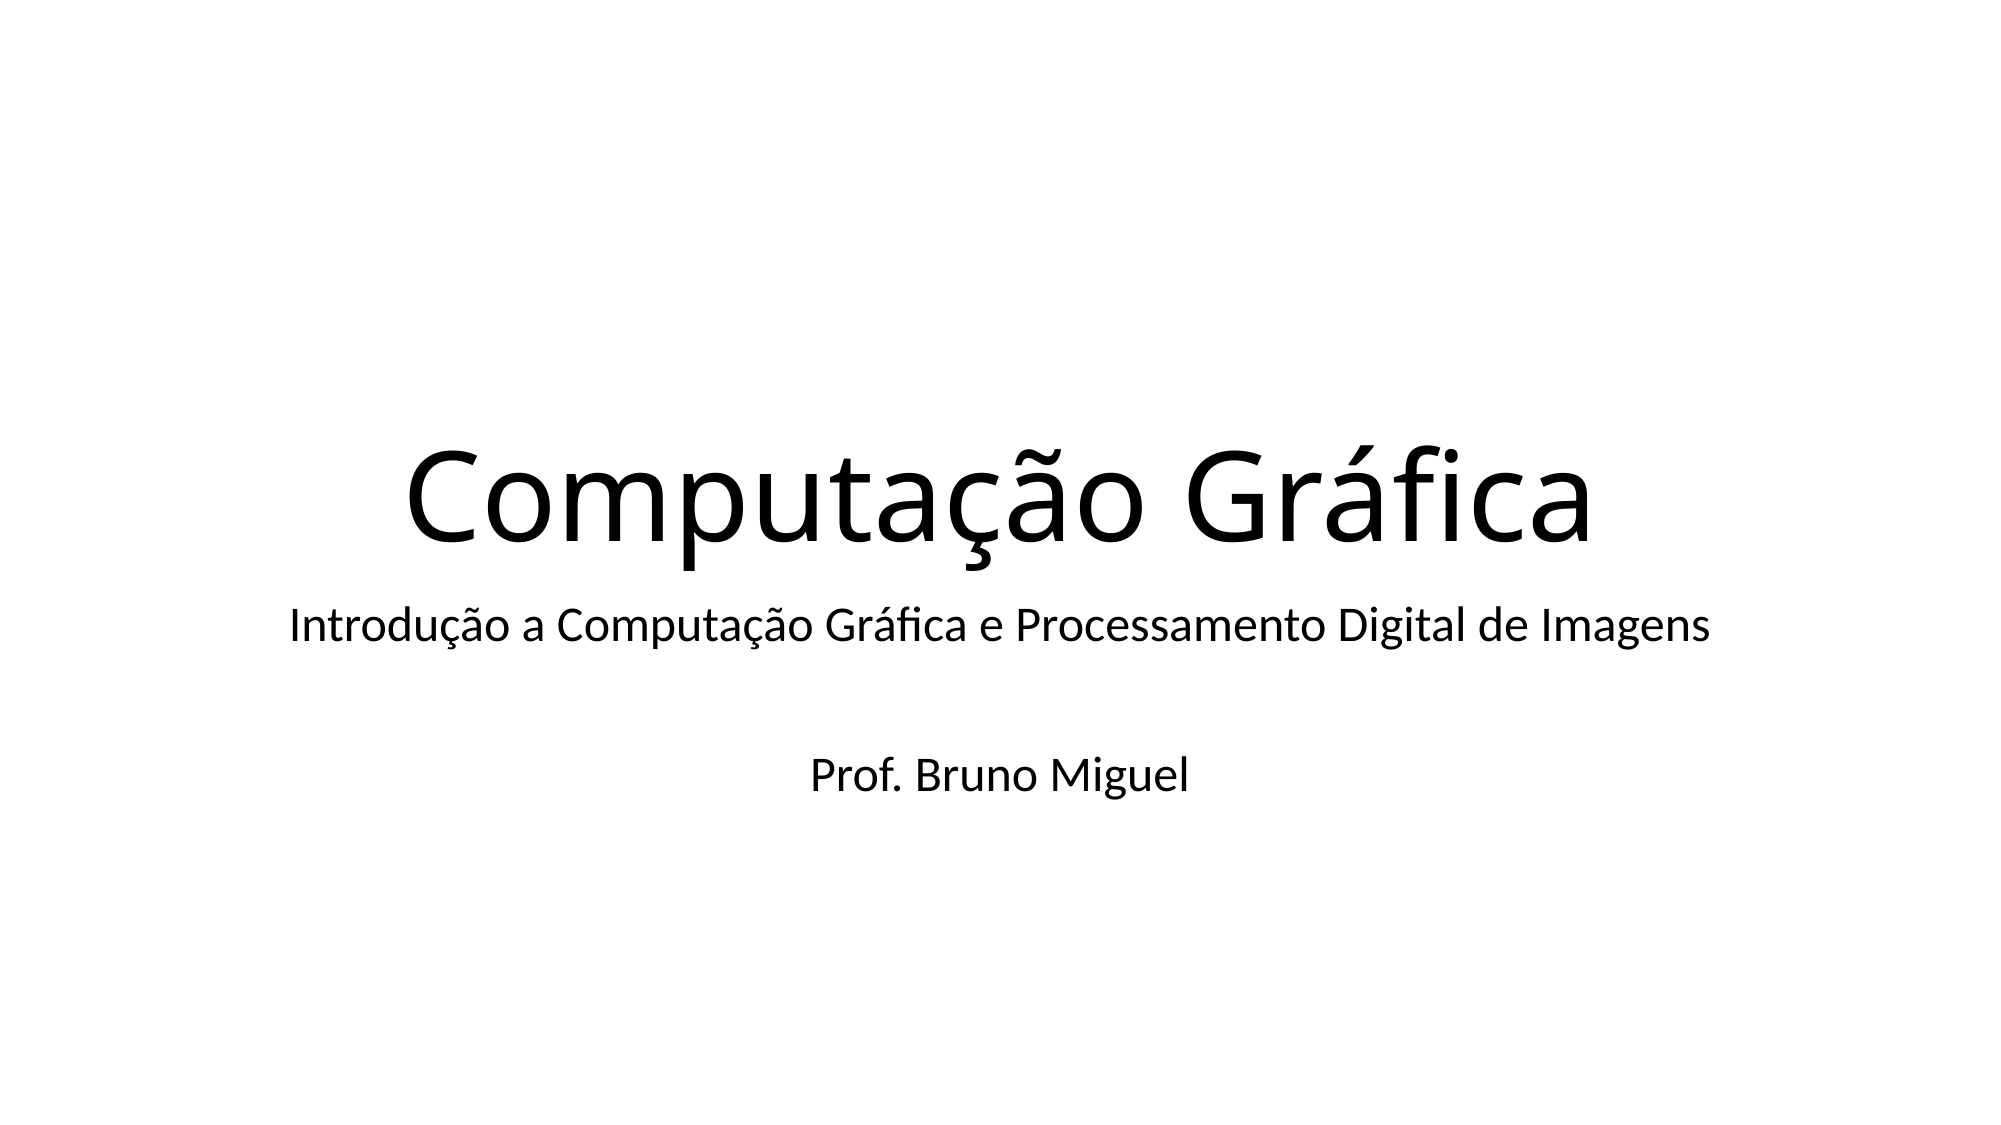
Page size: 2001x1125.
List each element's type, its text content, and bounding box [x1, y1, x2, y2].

subtitle Introdução a Computação Gráfica e Processamento Digital de Imagens Prof. Bruno Miguel [249, 590, 1750, 863]
title Computação Gráfica [249, 184, 1750, 576]
